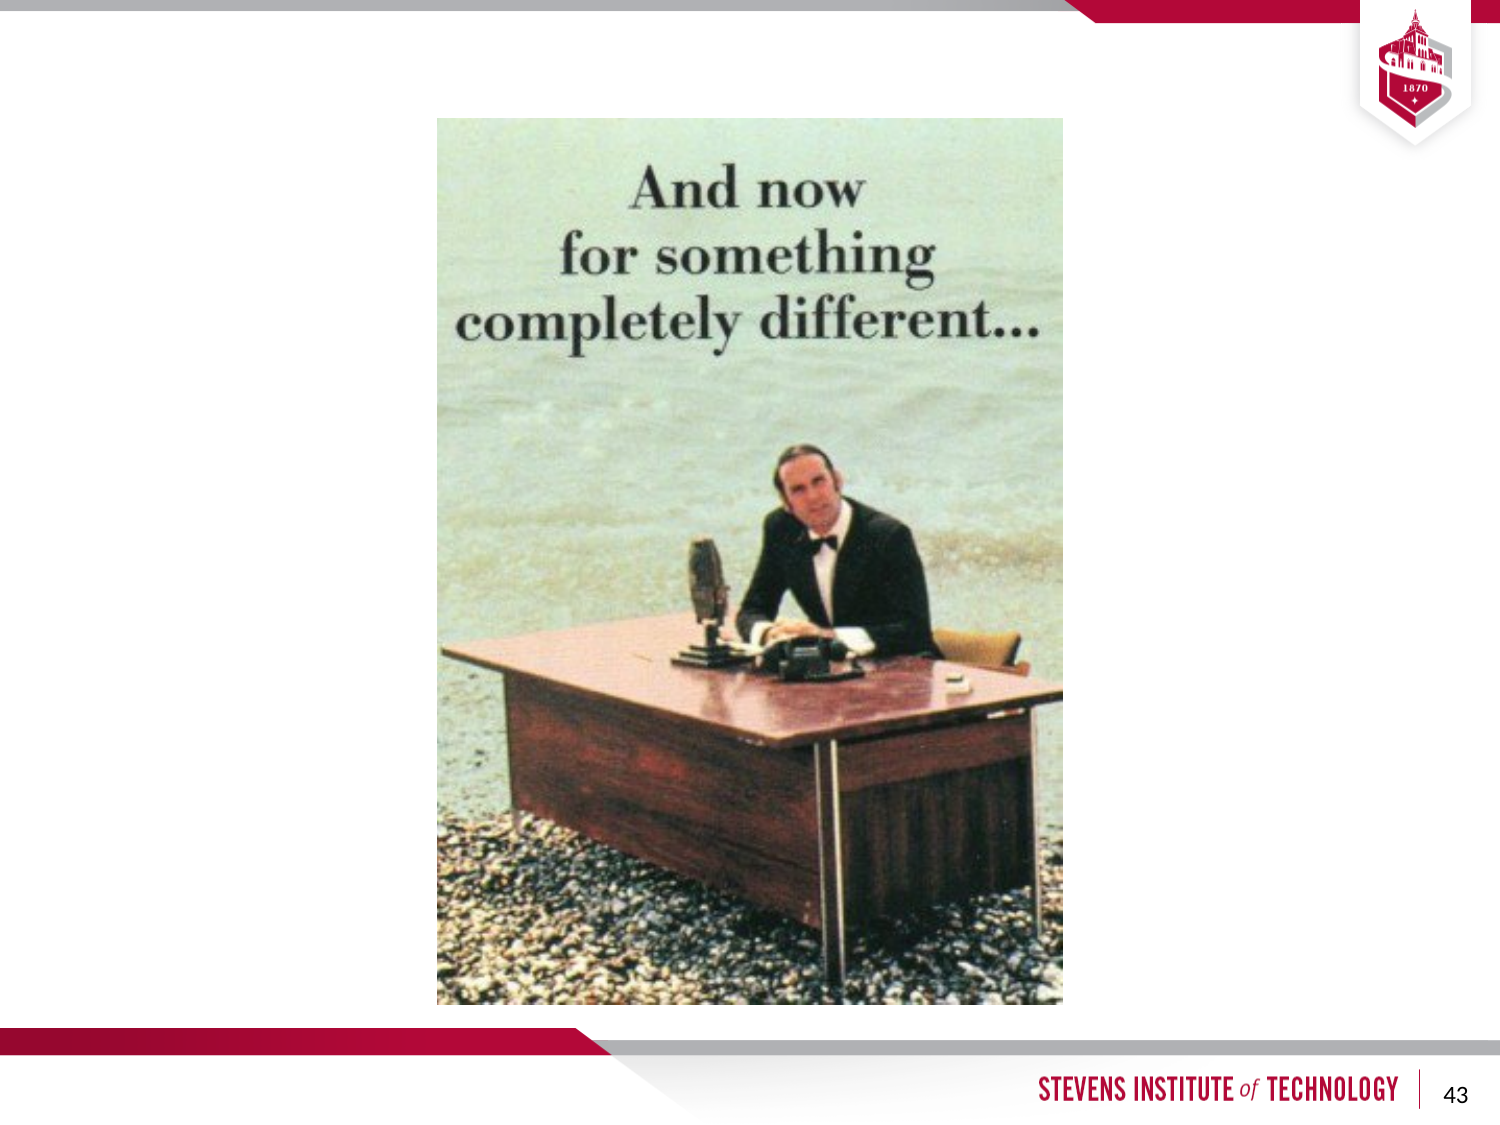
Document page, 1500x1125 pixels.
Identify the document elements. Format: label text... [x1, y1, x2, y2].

picture [0, 0, 1500, 1005]
slide_number 43 [1428, 1071, 1490, 1108]
picture [0, 1028, 1500, 1125]
